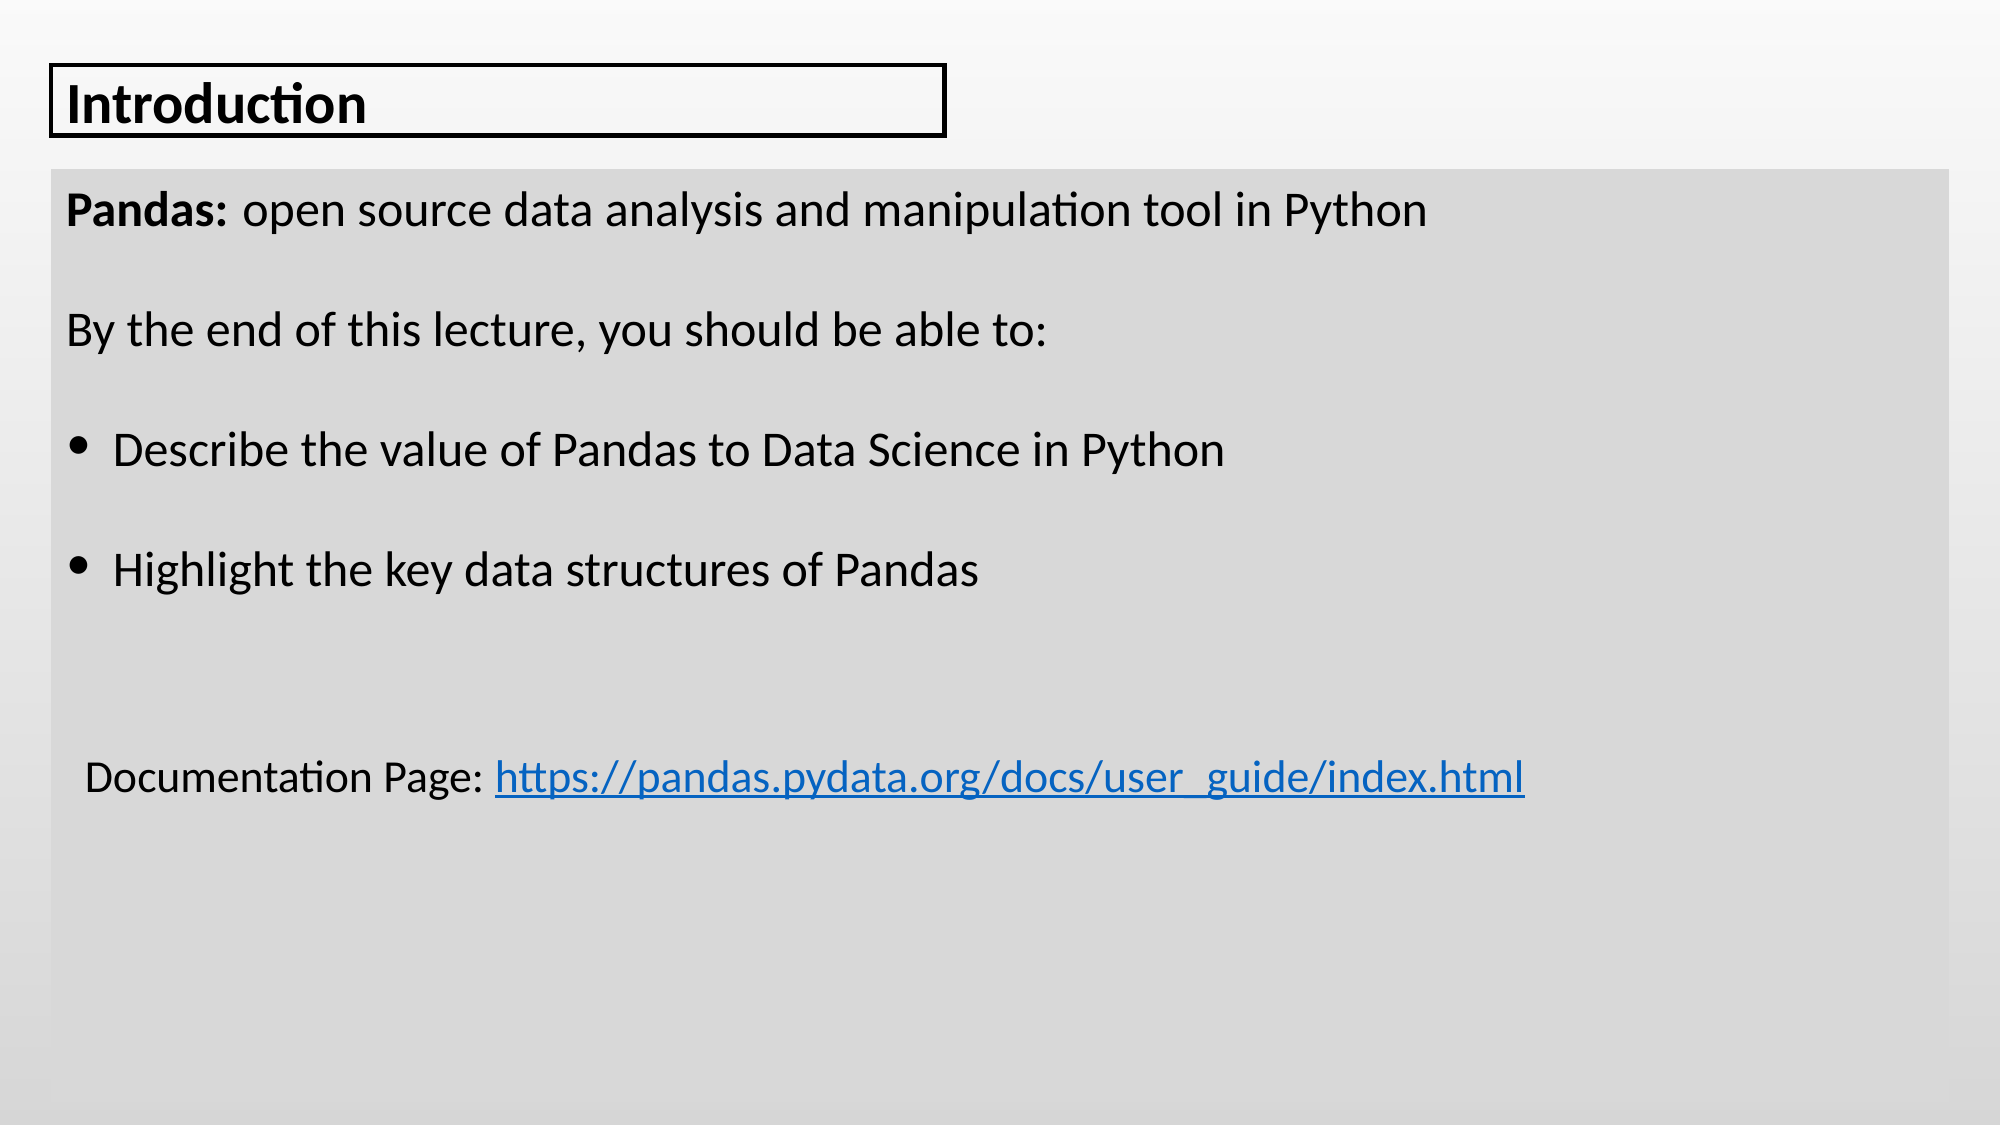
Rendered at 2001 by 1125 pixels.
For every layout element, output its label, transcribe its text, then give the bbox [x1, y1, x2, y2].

text_box Pandas: open source data analysis and manipulation tool in Python By the end of this lecture, you should be able to: Describe the value of Pandas to Data Science in Python Highlight the key data structures of Pandas Documentation Page: https://pandas.pydata.org/docs/user_guide/index.html [51, 169, 1949, 1103]
text_box Introduction [51, 65, 945, 136]
